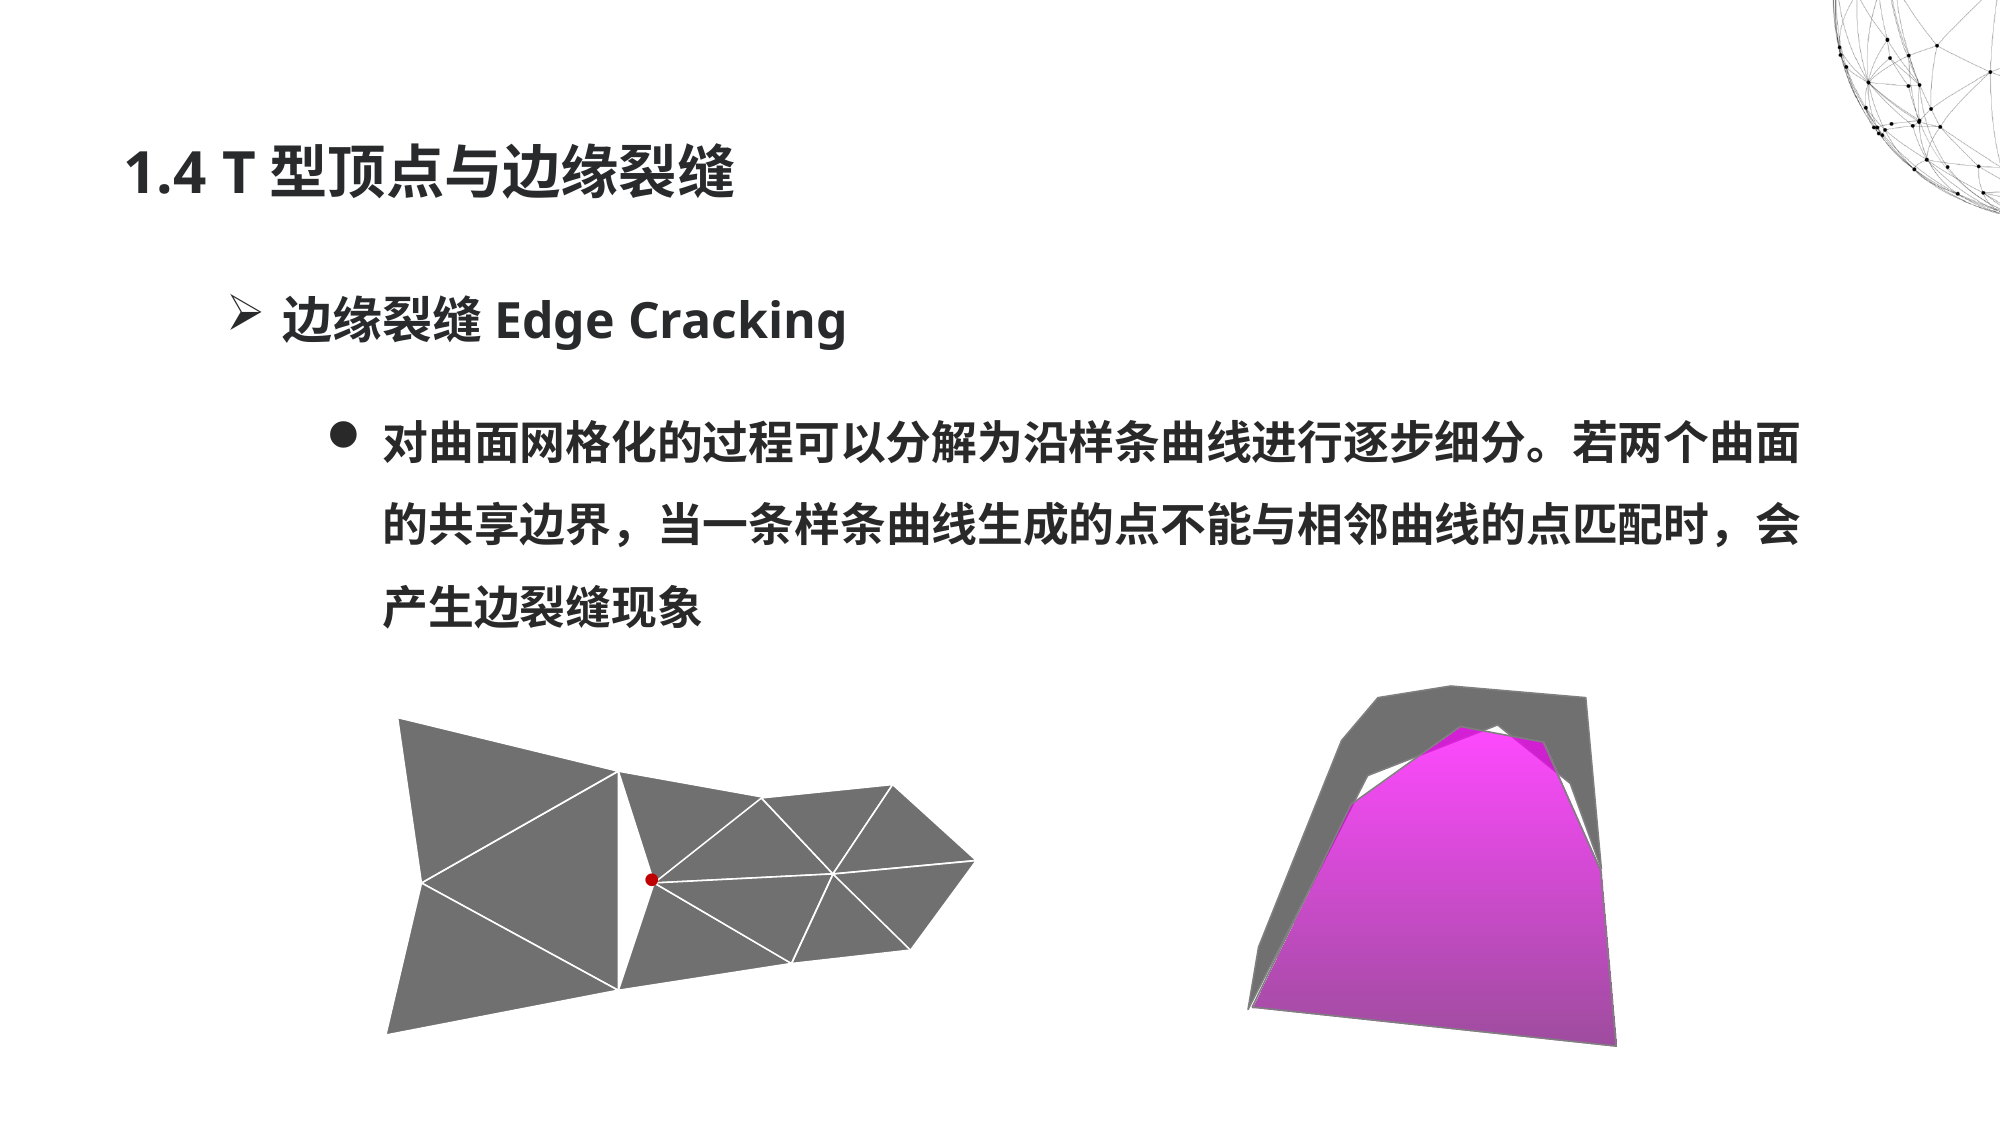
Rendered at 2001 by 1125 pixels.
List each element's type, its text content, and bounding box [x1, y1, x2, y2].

picture [711, 0, 2000, 725]
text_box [385, 717, 977, 1036]
title 1.4 T型顶点与边缘裂缝 [115, 54, 1822, 295]
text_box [1247, 685, 1617, 1047]
list 边缘裂缝Edge Cracking 对曲面网格化的过程可以分解为沿样条曲线进行逐步细分。若两个曲面的共享边界，当一条样条曲线生成的点不能与相邻曲线的点匹配时，会产生边裂缝现象 [148, 273, 1840, 1020]
